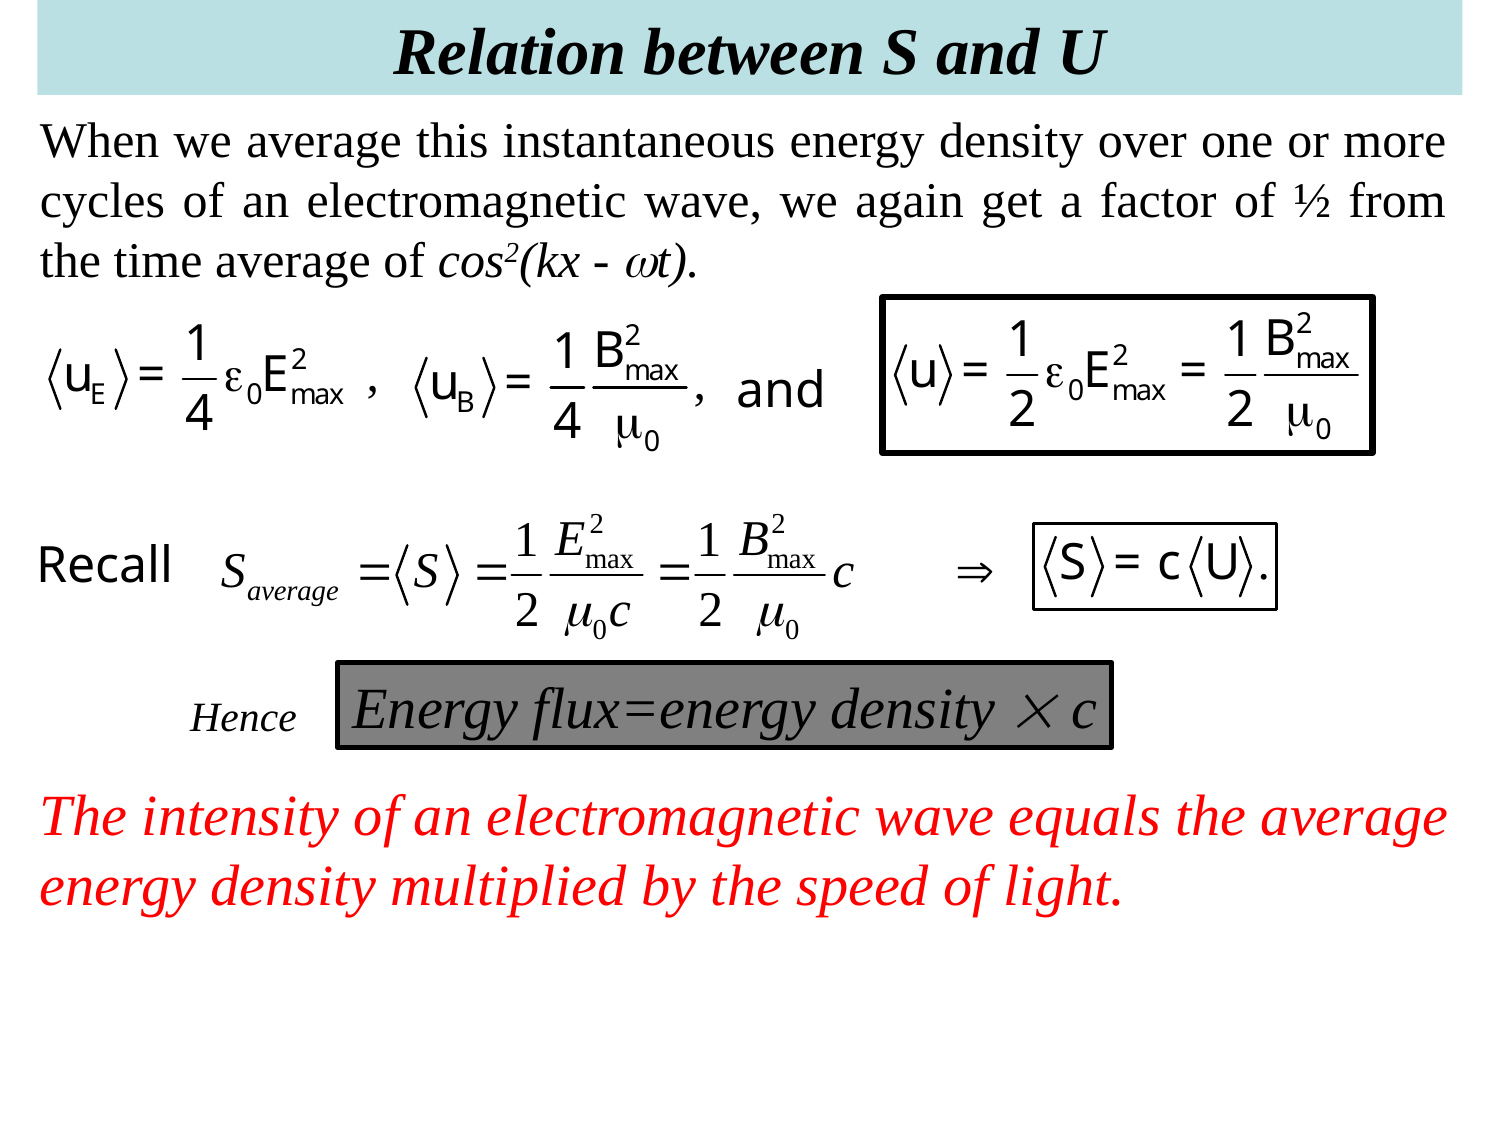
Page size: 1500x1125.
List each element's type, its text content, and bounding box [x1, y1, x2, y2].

text_box Hence [175, 682, 313, 747]
picture [212, 499, 1015, 650]
text_box and [721, 349, 842, 425]
text_box Energy flux=energy density  c [337, 662, 1112, 748]
text_box Relation between S and U [37, 0, 1463, 95]
text_box Recall [21, 524, 189, 600]
picture [1035, 524, 1276, 609]
text_box When we average this instantaneous energy density over one or more cycles of an electromagnetic wave, we again get a factor of ½ from the time average of cos2(kx - t). [24, 99, 1463, 295]
picture [885, 299, 1370, 450]
text_box The intensity of an electromagnetic wave equals the average energy density multiplied by the speed of light. [24, 769, 1500, 925]
picture [406, 312, 713, 463]
picture [40, 312, 387, 442]
